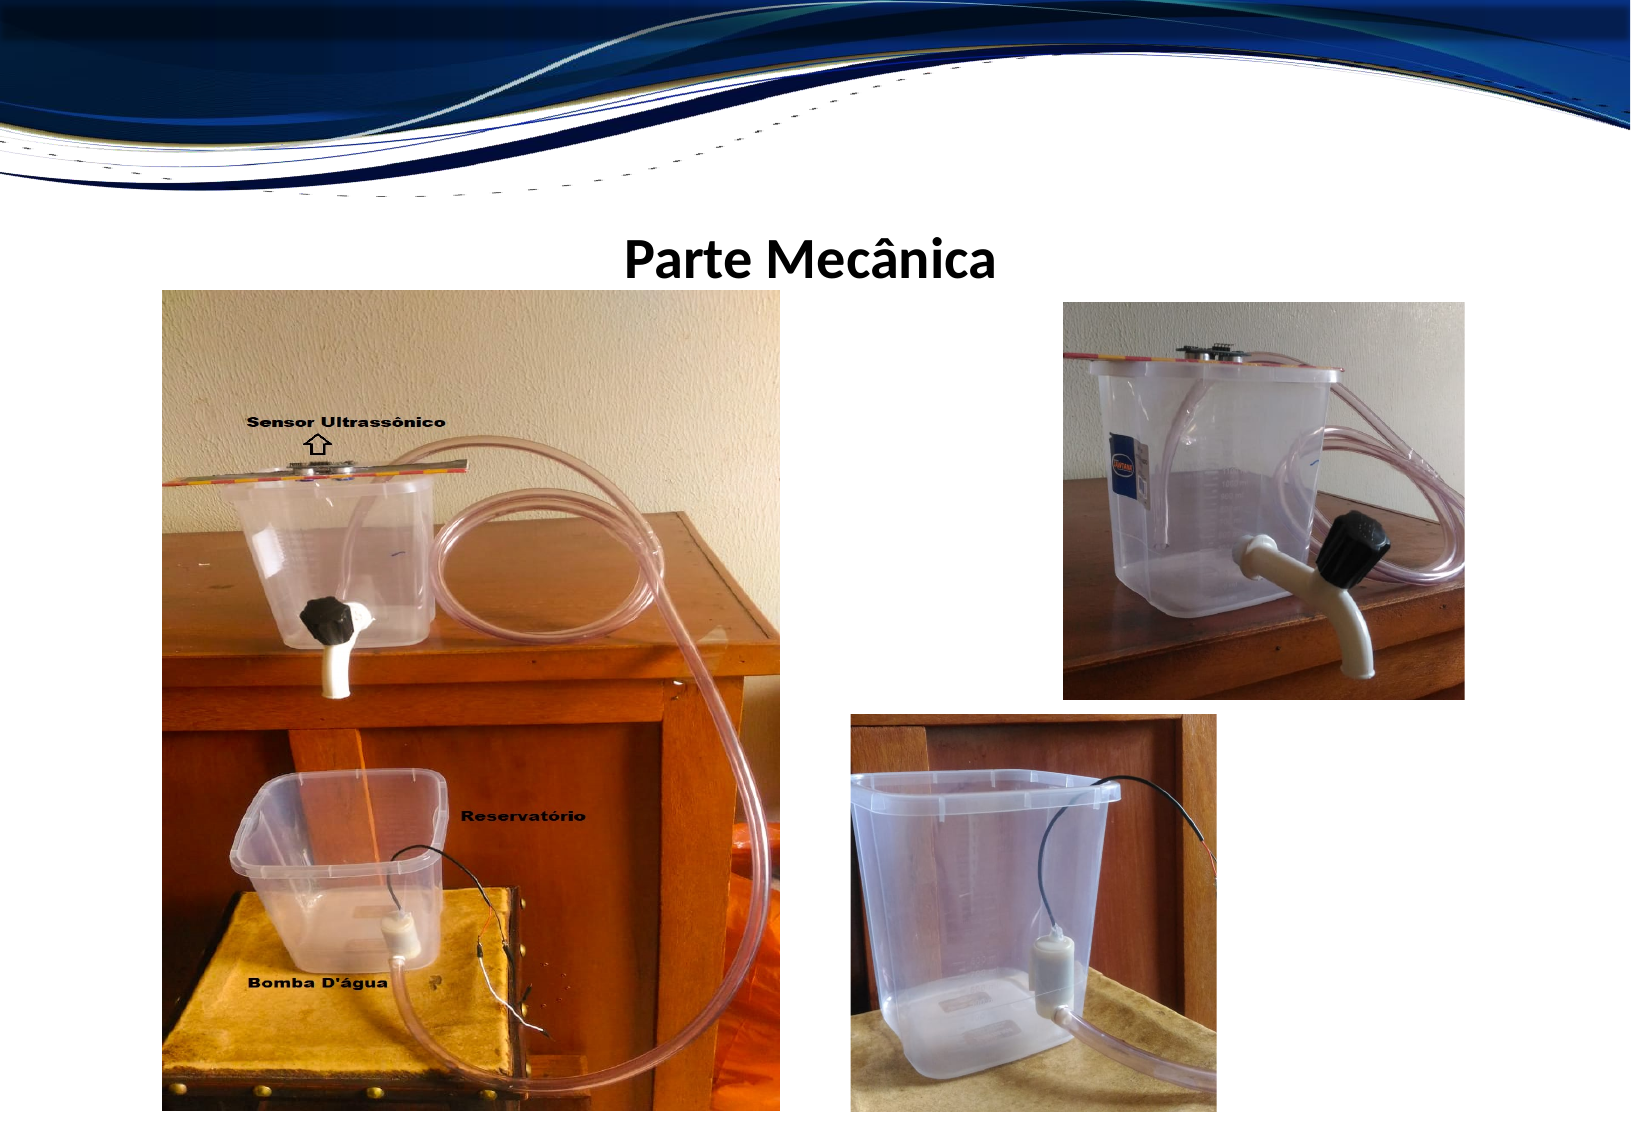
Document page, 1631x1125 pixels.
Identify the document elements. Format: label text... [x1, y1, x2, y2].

picture [0, 0, 1631, 197]
picture [161, 290, 780, 1112]
title Parte Mecânica [118, 219, 1504, 408]
picture [850, 714, 1217, 1112]
picture [1062, 302, 1466, 700]
